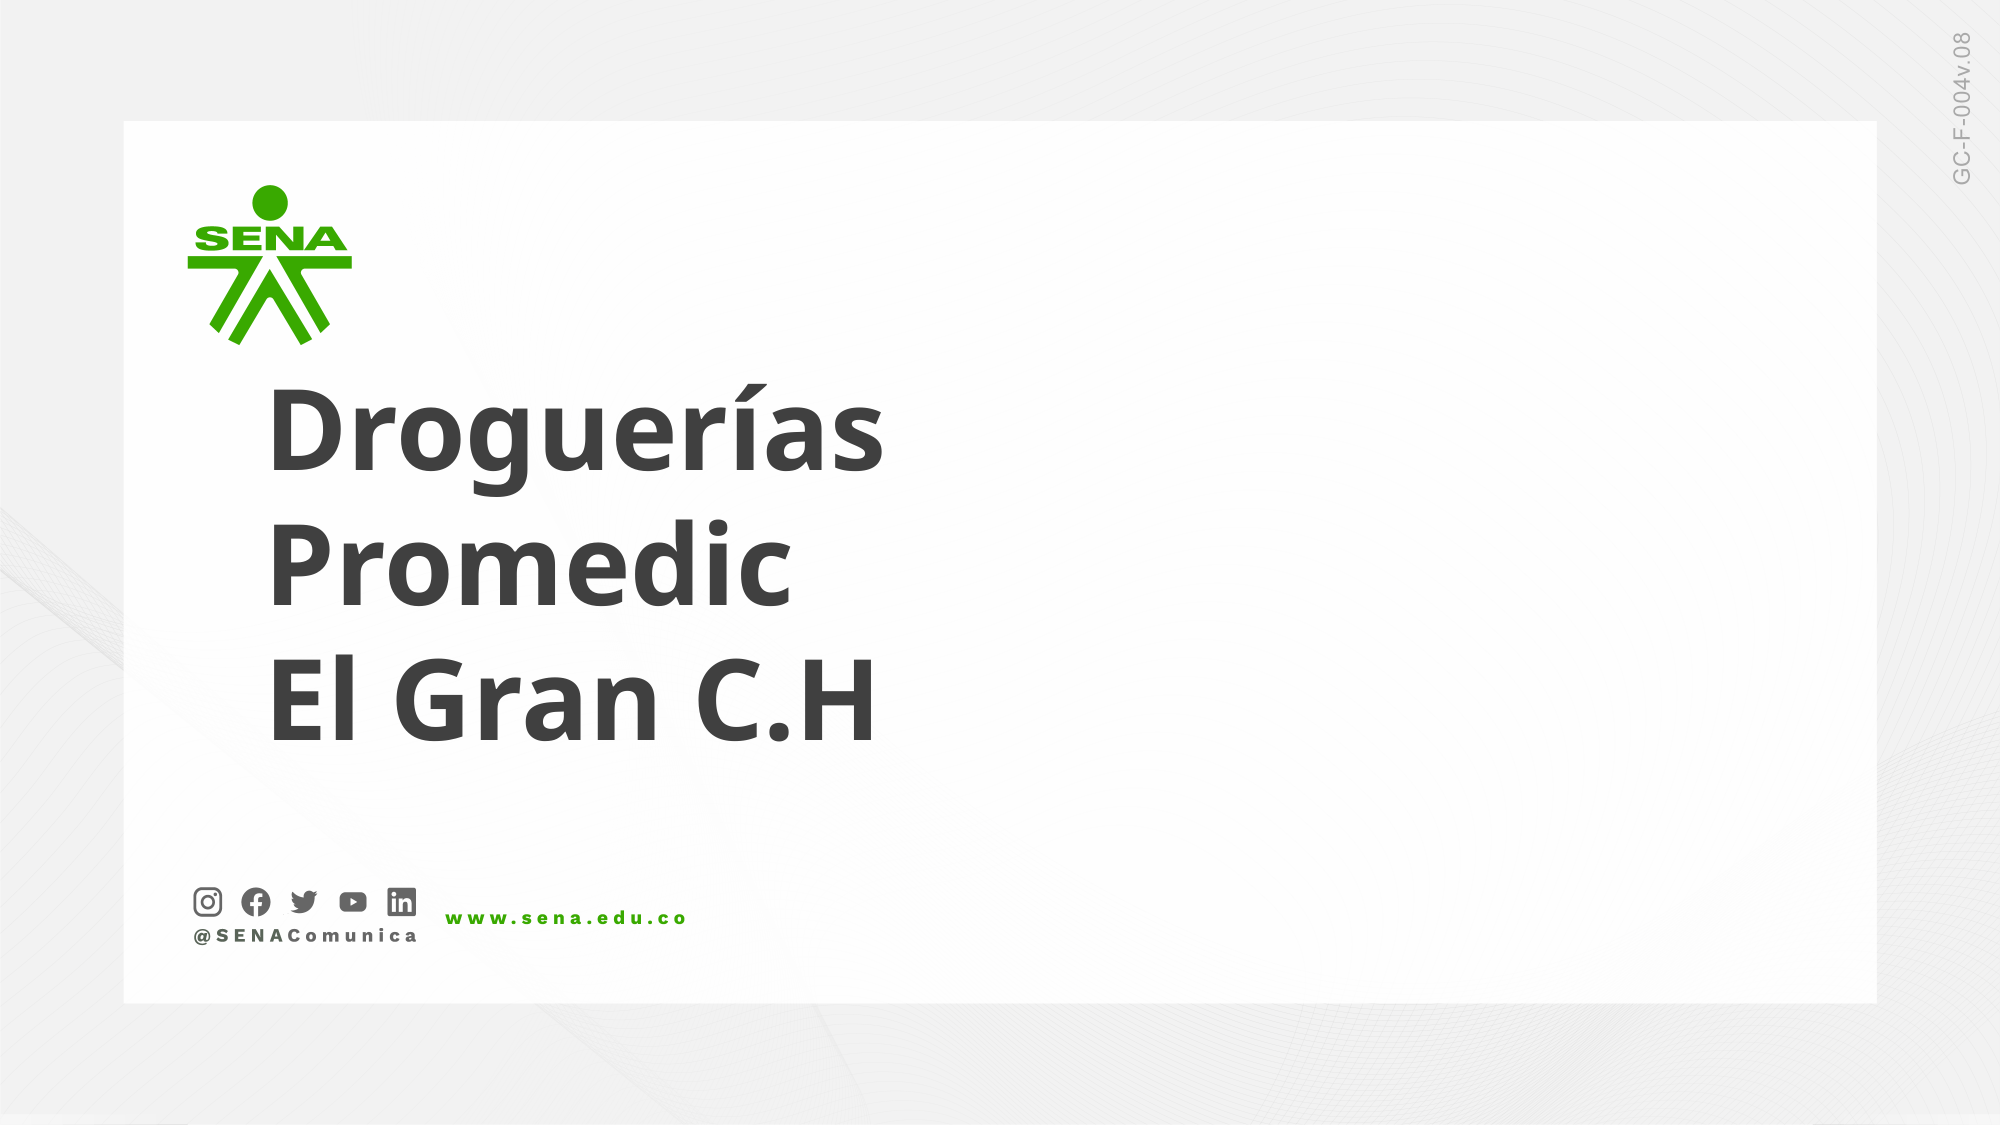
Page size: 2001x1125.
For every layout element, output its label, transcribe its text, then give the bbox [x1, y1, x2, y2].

picture [0, 0, 2000, 1125]
text_box Droguerías Promedic El Gran C.H [249, 350, 1309, 771]
